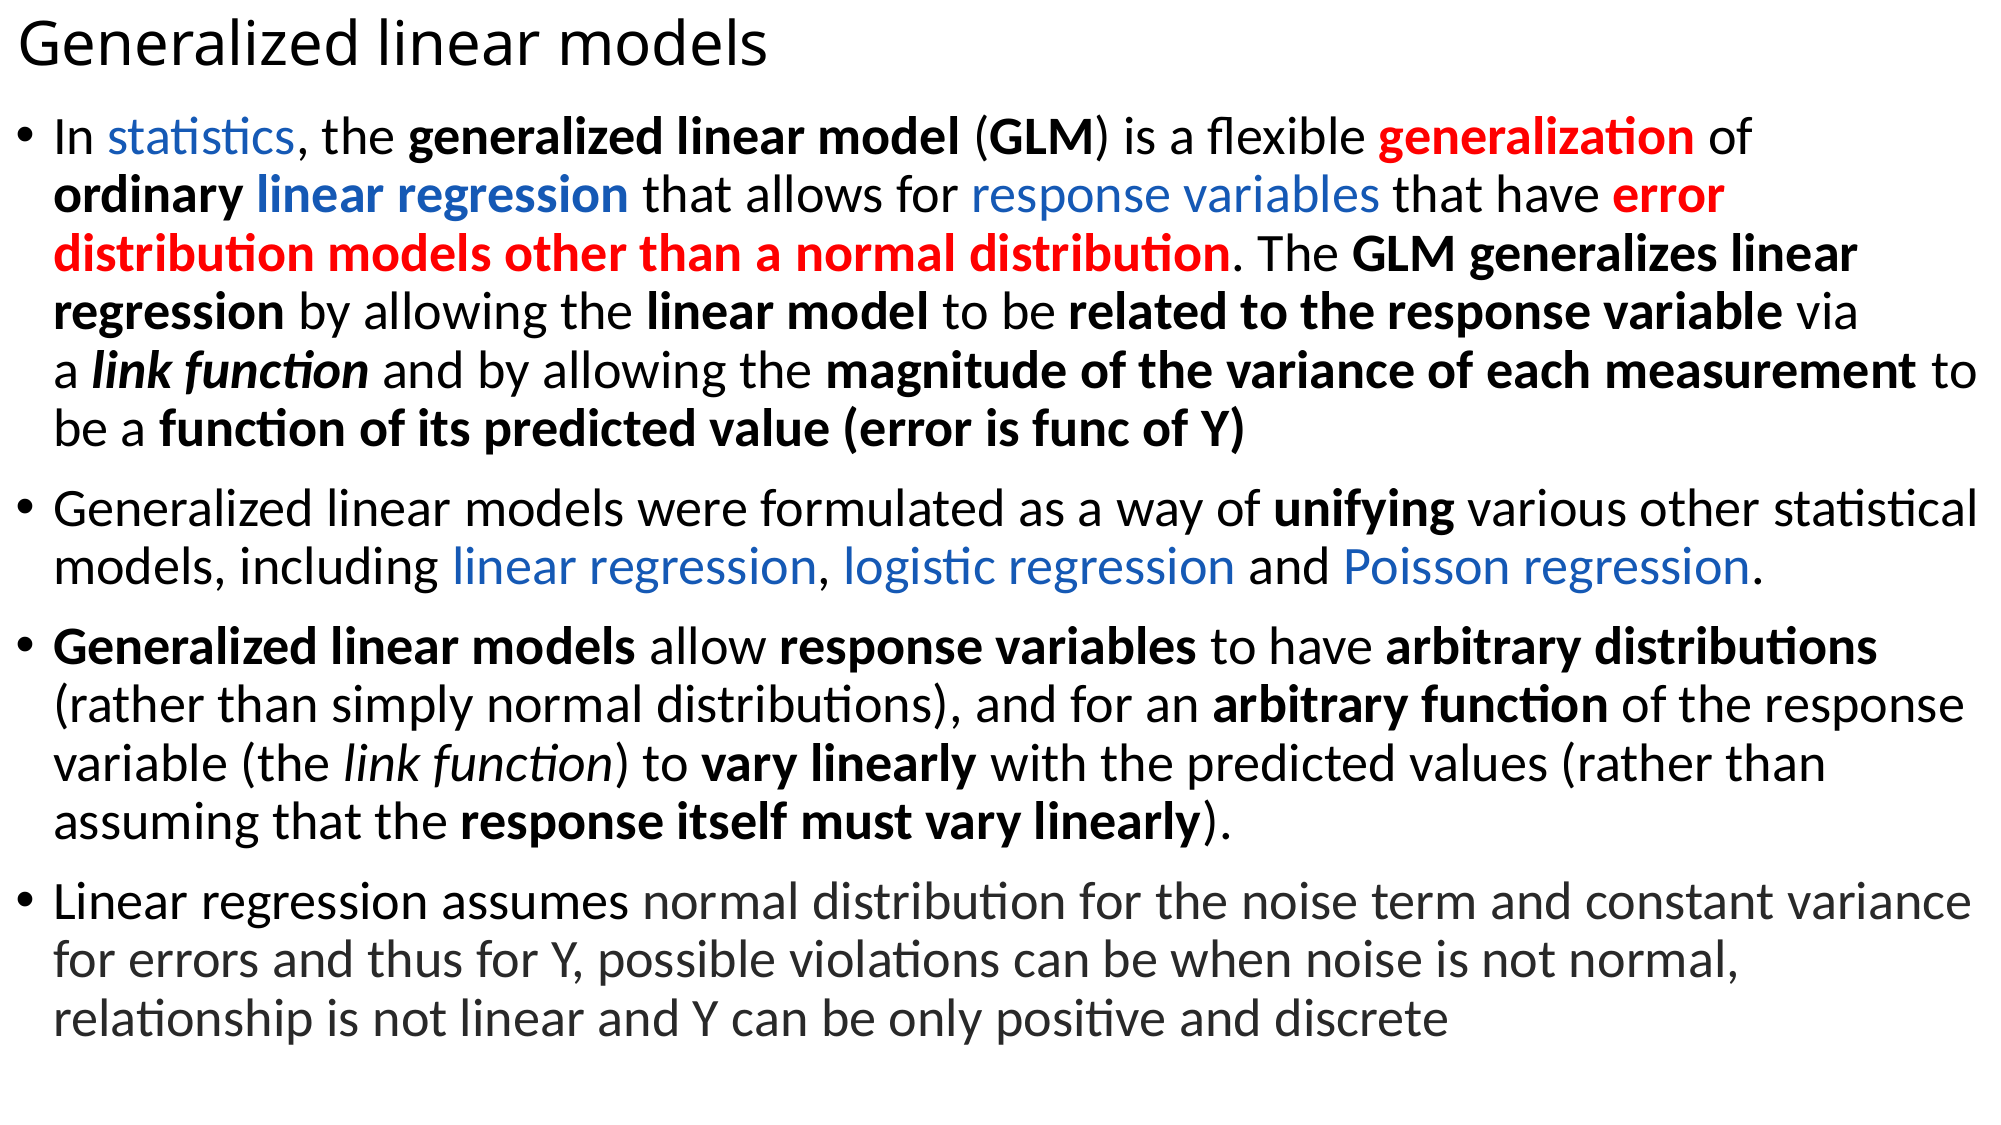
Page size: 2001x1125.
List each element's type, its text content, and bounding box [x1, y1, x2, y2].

list In statistics, the generalized linear model (GLM) is a flexible generalization of ordinary linear regression that allows for response variables that have error distribution models other than a normal distribution. The GLM generalizes linear regression by allowing the linear model to be related to the response variable via a link function and by allowing the magnitude of the variance of each measurement to be a function of its predicted value (error is func of Y) Generalized linear models were formulated as a way of unifying various other statistical models, including linear regression, logistic regression and Poisson regression. Generalized linear models allow response variables to have arbitrary distributions (rather than simply normal distributions), and for an arbitrary function of the response variable (the link function) to vary linearly with the predicted values (rather than assuming that the response itself must vary linearly). Linear regression assumes normal distribution for the noise term and constant variance for errors and thus for Y, possible violations can be when noise is not normal, relationship is not linear and Y can be only positive and discrete [0, 99, 1998, 1113]
title Generalized linear models [2, 4, 1999, 86]
